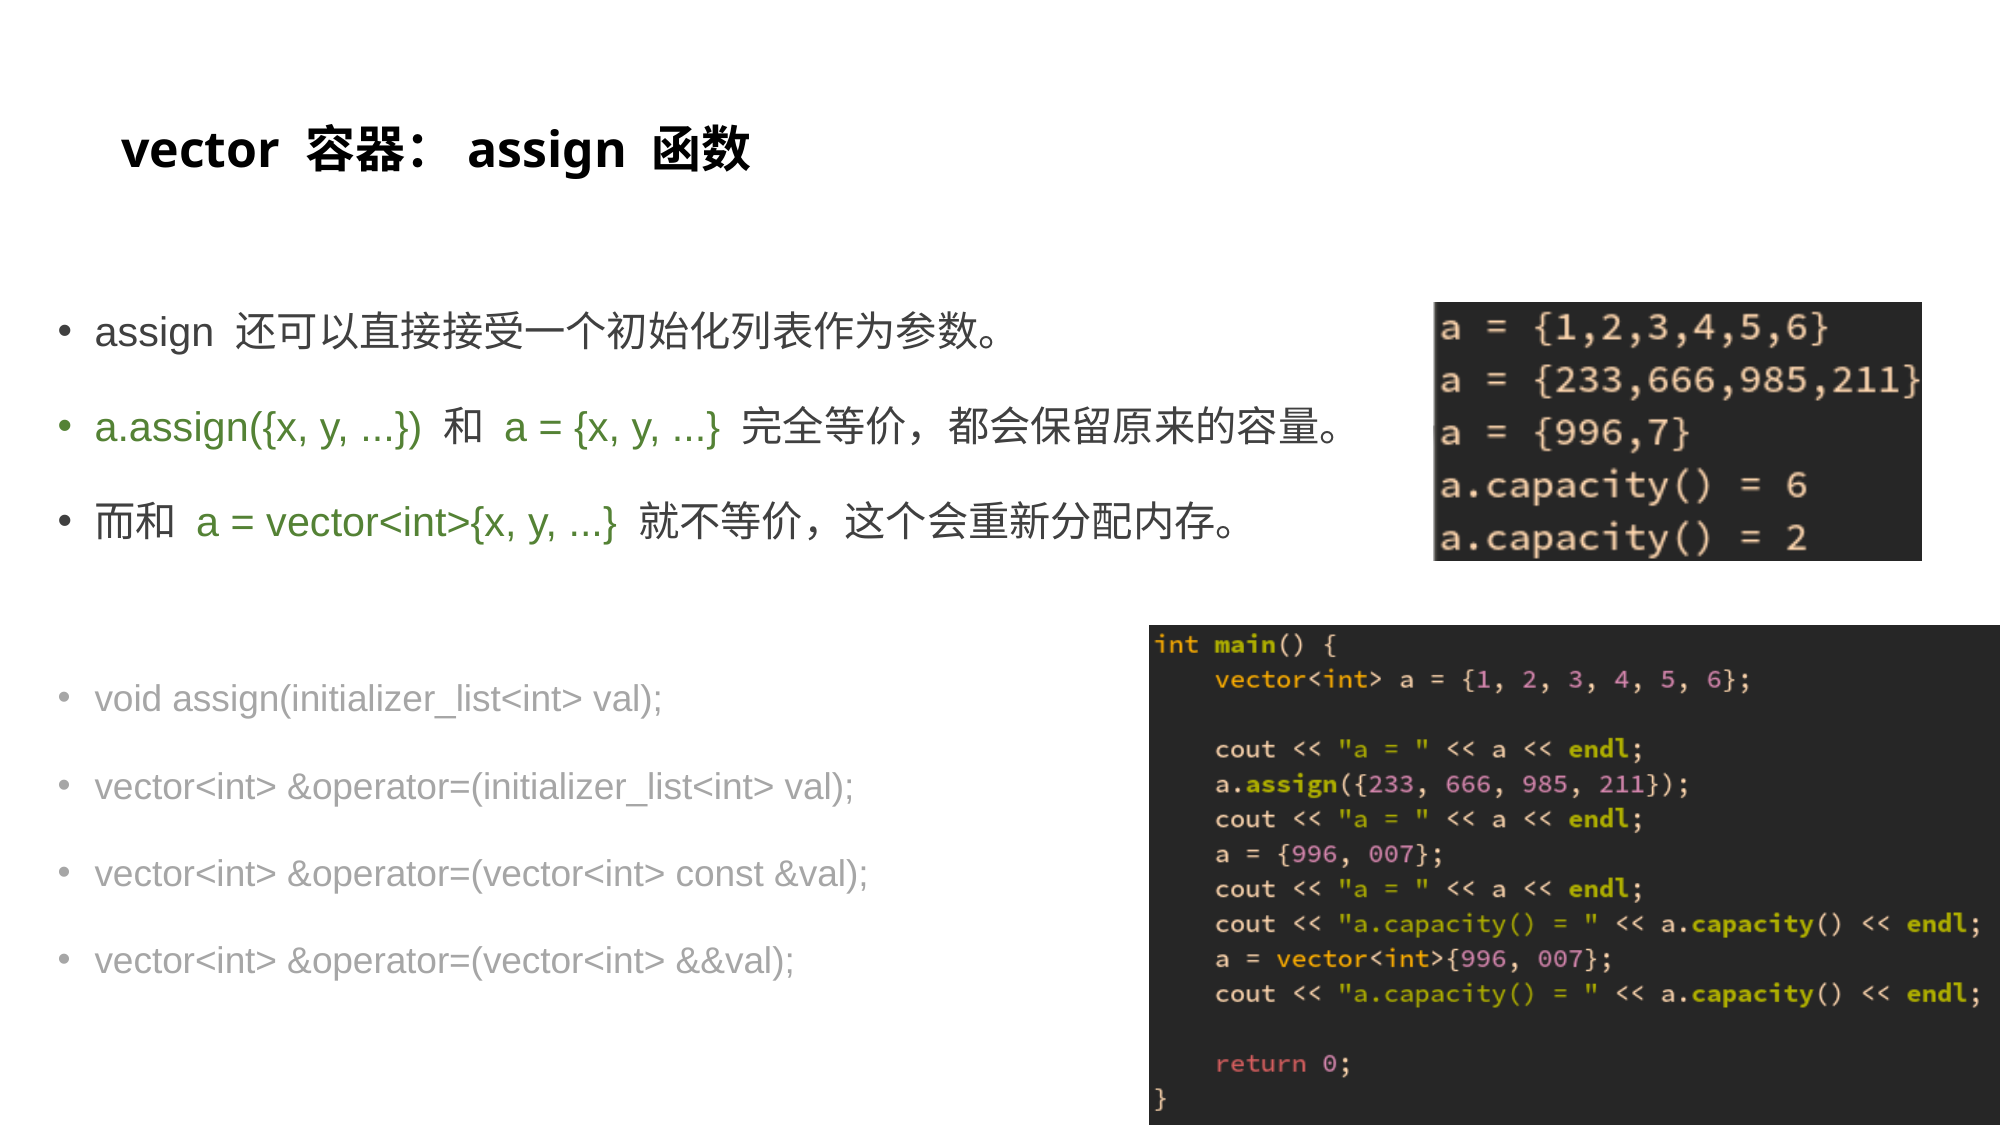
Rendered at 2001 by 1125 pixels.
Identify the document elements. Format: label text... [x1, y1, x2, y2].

picture [1433, 302, 1922, 561]
list assign 还可以直接接受一个初始化列表作为参数。 a.assign({x, y, ...}) 和 a = {x, y, ...} 完全等价，都会保留原来的容量。 而和 a = vector<int>{x, y, ...} 就不等价，这个会重新分配内存。 void assign(initializer_list<int> val); vector<int> &operator=(initializer_list<int> val); vector<int> &operator=(vector<int> const &val); vector<int> &operator=(vector<int> &&val); [42, 273, 1339, 1067]
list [1149, 625, 2000, 1125]
title vector 容器：assign 函数 [106, 42, 1832, 260]
